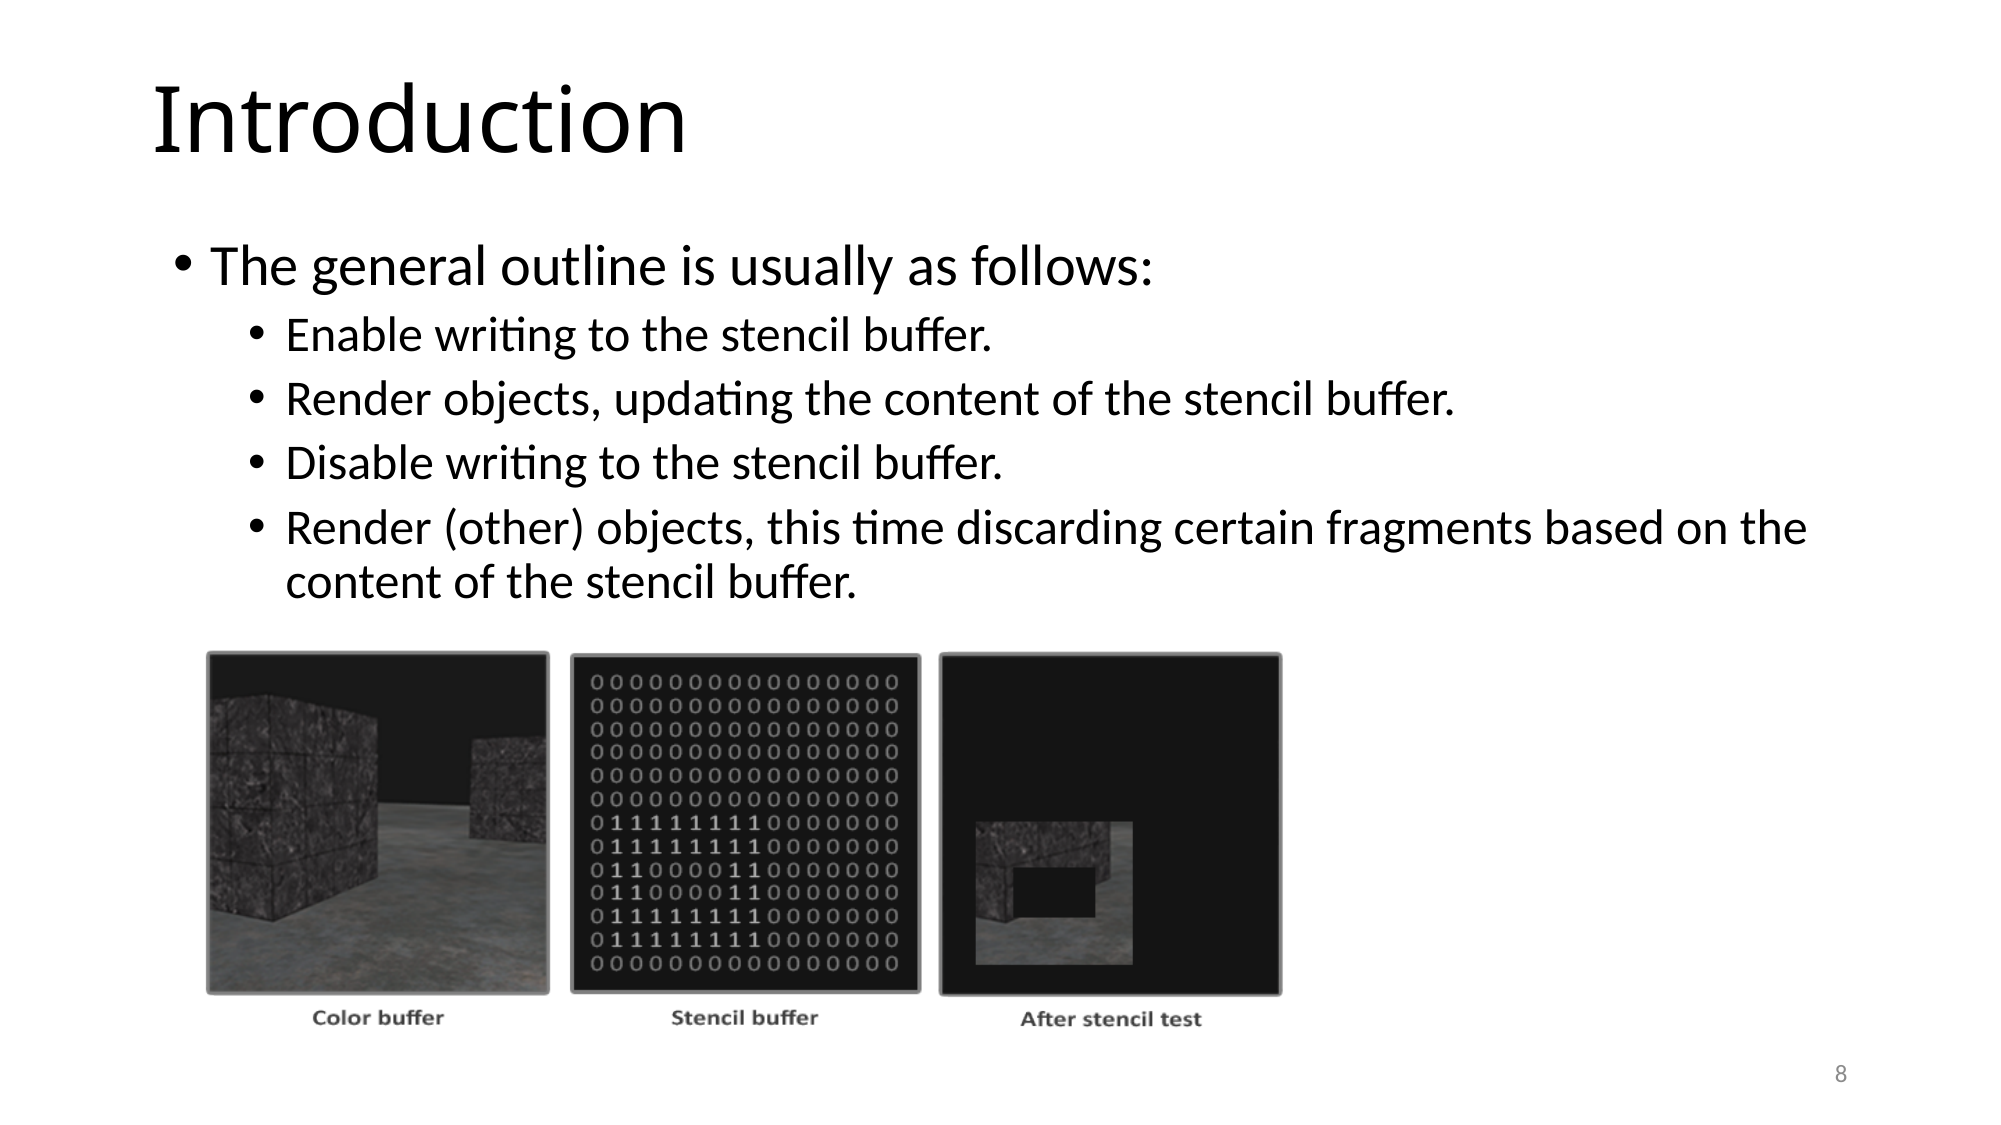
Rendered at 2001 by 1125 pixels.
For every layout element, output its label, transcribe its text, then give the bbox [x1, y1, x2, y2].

picture [192, 638, 1304, 1050]
title Introduction [137, 59, 1863, 185]
list The general outline is usually as follows: Enable writing to the stencil buffer. Render objects, updating the content of the stencil buffer. Disable writing to the stencil buffer. Render (other) objects, this time discarding certain fragments based on the content of the stencil buffer. [158, 227, 1884, 624]
slide_number 8 [1412, 1042, 1863, 1103]
